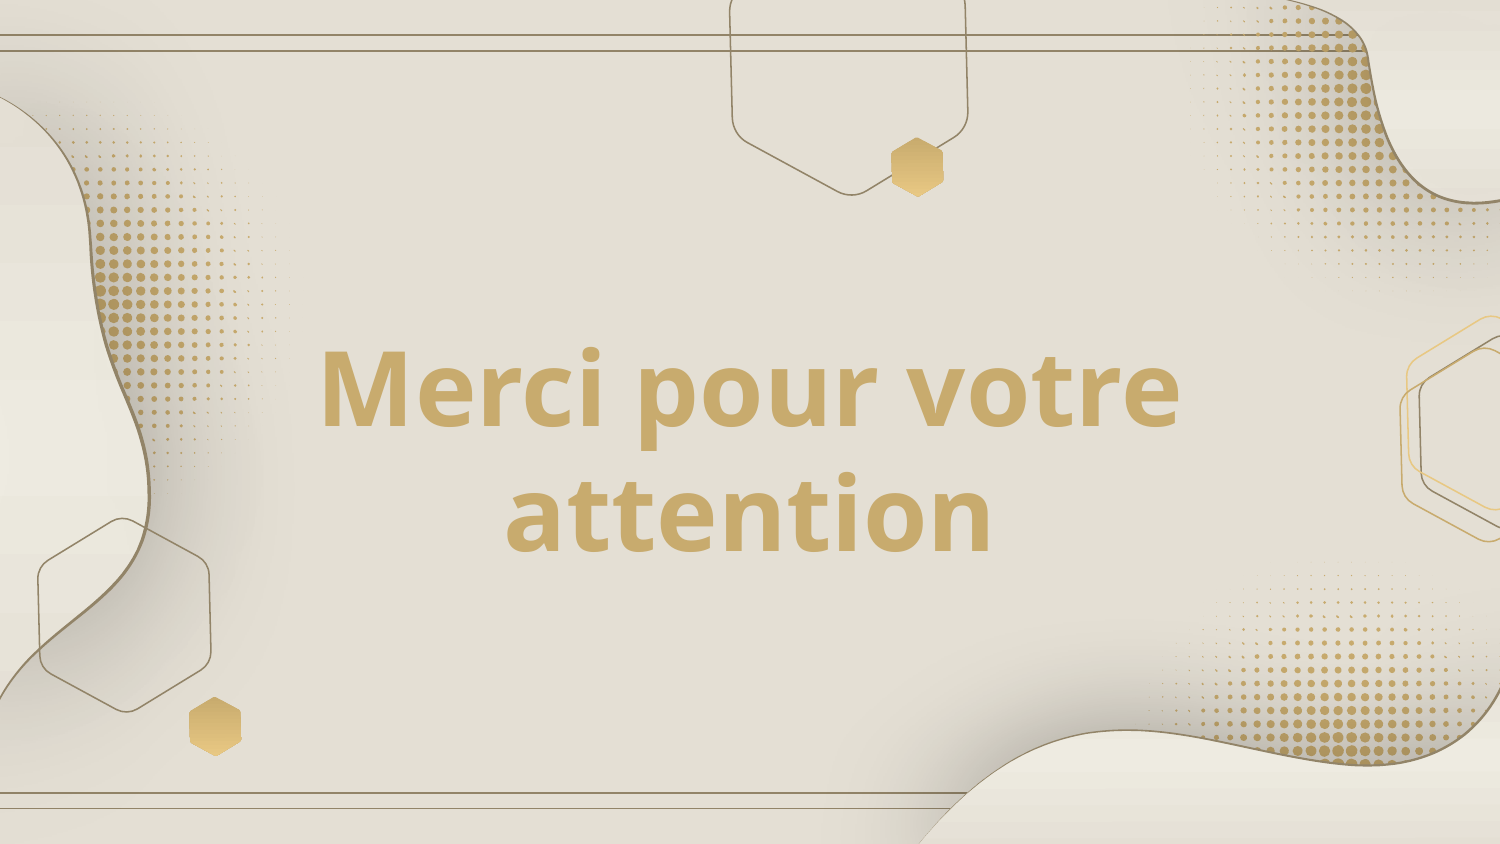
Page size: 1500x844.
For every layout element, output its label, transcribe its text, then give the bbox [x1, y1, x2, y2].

title Merci pour votre attention [246, 333, 1254, 561]
text_box [189, 697, 242, 756]
text_box [891, 137, 944, 197]
